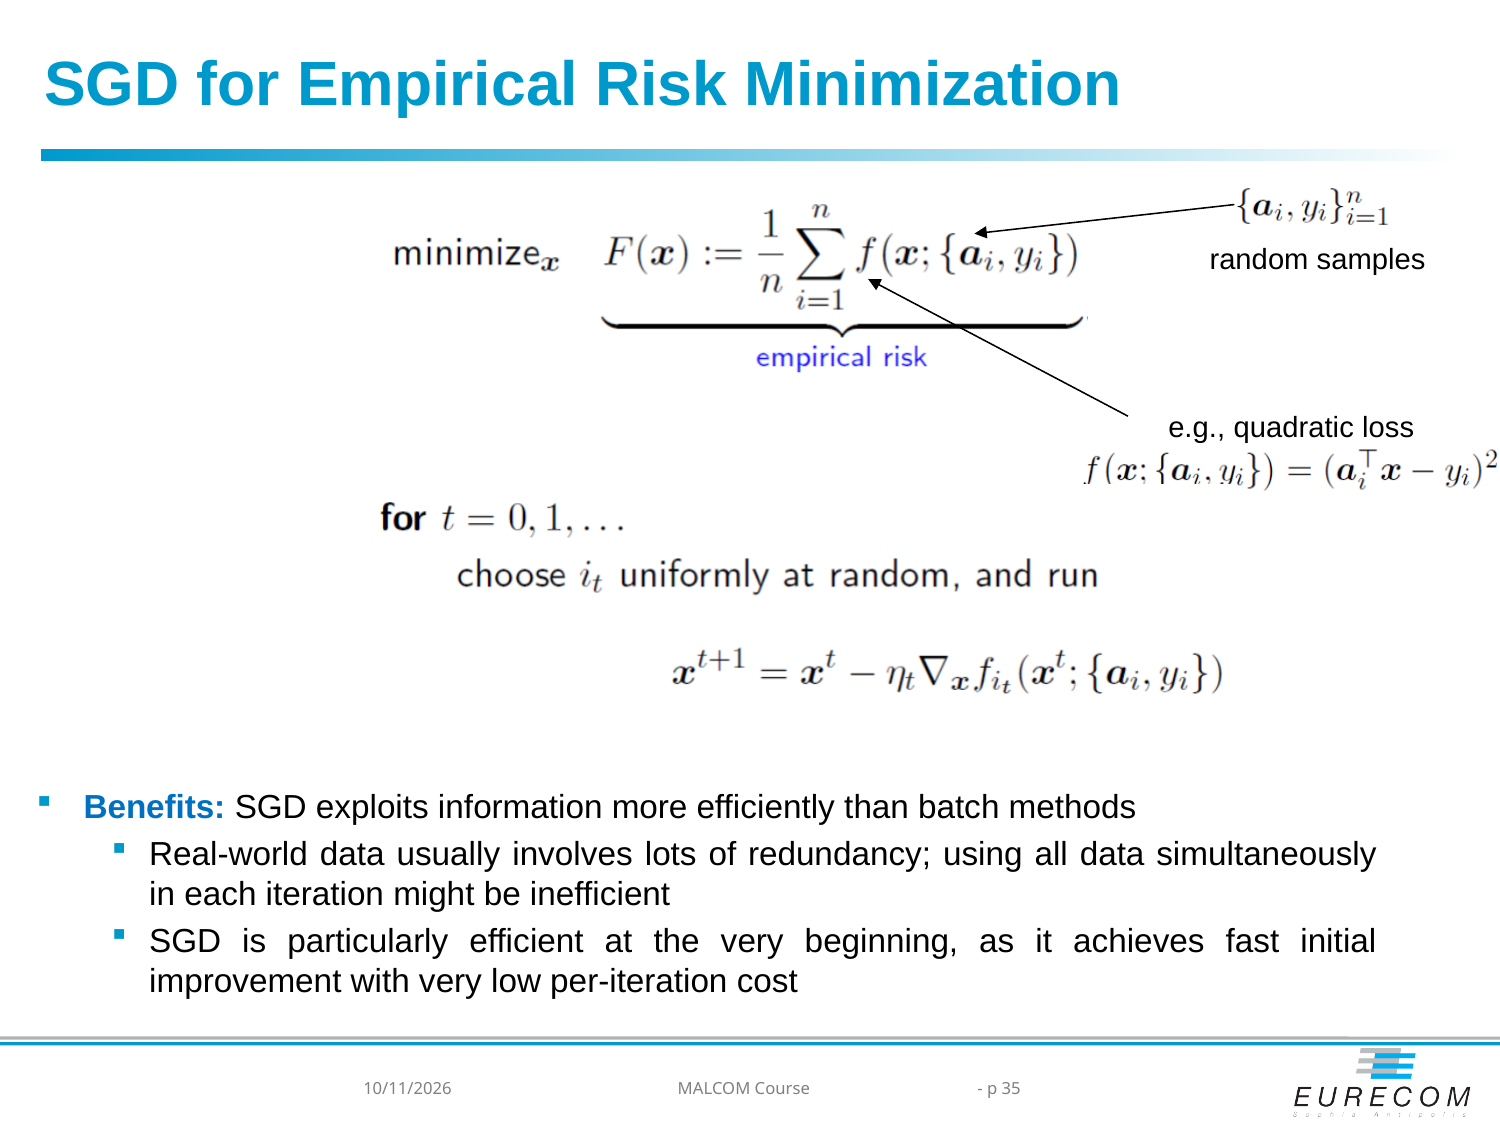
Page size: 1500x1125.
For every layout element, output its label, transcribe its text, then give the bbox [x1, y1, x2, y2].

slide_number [348, 1070, 526, 1103]
footer MALCOM Course [537, 1070, 951, 1103]
picture [371, 437, 1500, 702]
picture [388, 188, 1088, 375]
picture [1293, 1048, 1477, 1118]
picture [1233, 179, 1394, 230]
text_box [974, 204, 1235, 234]
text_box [867, 278, 1129, 417]
slide_number - p 35 [962, 1070, 1081, 1103]
text_box Benefits: SGD exploits information more efficiently than batch methods Real-world data usually involves lots of redundancy; using all data simultaneously in each iteration might be inefficient SGD is particularly efficient at the very beginning, as it achieves fast initial improvement with very low per-iteration cost [0, 172, 1394, 279]
text_box e.g., quadratic loss [1153, 400, 1430, 436]
text_box SGD for Empirical Risk Minimization [29, 35, 1436, 142]
